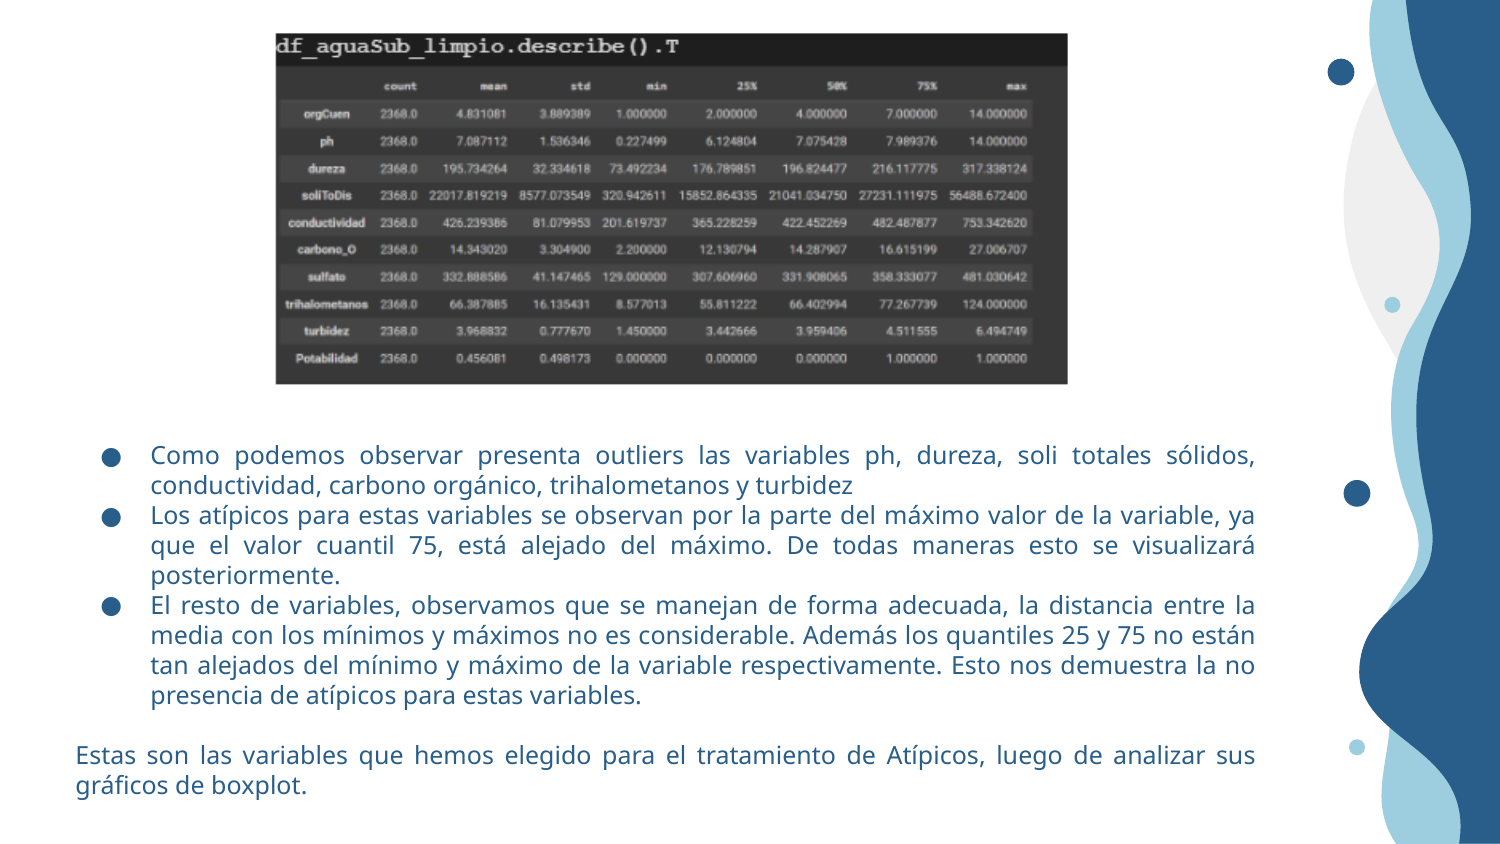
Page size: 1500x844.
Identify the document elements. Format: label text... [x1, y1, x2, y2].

picture [265, 24, 1068, 391]
text_box Como podemos observar presenta outliers las variables ph, dureza, soli totales sólidos, conductividad, carbono orgánico, trihalometanos y turbidez Los atípicos para estas variables se observan por la parte del máximo valor de la variable, ya que el valor cuantil 75, está alejado del máximo. De todas maneras esto se visualizará posteriormente. El resto de variables, observamos que se manejan de forma adecuada, la distancia entre la media con los mínimos y máximos no es considerable. Además los quantiles 25 y 75 no están tan alejados del mínimo y máximo de la variable respectivamente. Esto nos demuestra la no presencia de atípicos para estas variables. Estas son las variables que hemos elegido para el tratamiento de Atípicos, luego de analizar sus gráficos de boxplot. [60, 424, 1273, 815]
